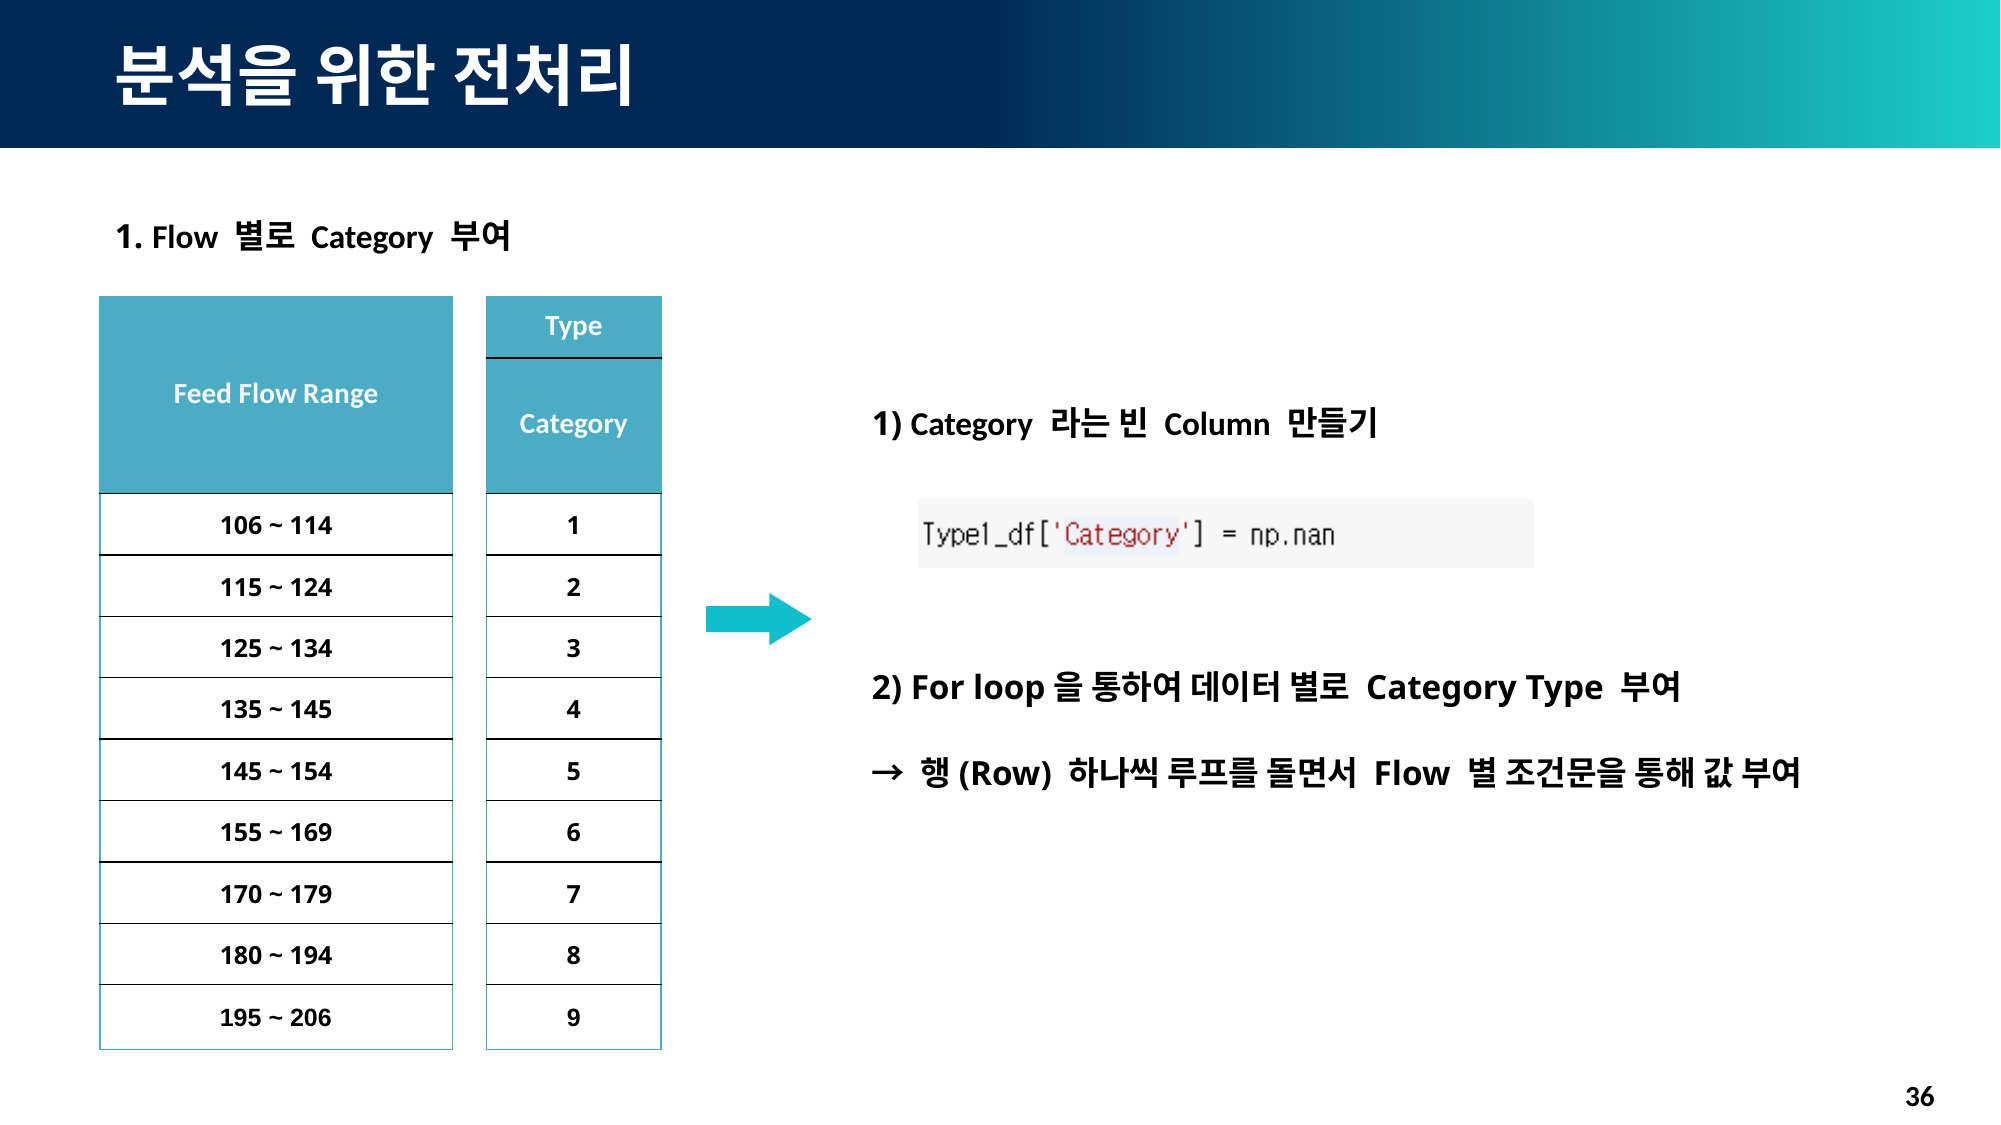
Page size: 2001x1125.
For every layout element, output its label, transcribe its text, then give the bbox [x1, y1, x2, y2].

table_cell 170 ~ 179 [101, 863, 452, 923]
table_cell 145 ~ 154 [101, 740, 452, 800]
table_cell 5 [487, 740, 660, 800]
picture [917, 498, 1534, 568]
table_cell 180 ~ 194 [101, 924, 452, 984]
table_cell 106 ~ 114 [101, 494, 452, 554]
table_cell 1 [487, 494, 660, 554]
table_cell 2 [487, 556, 660, 616]
table_cell 6 [487, 801, 660, 861]
table_cell 8 [487, 924, 660, 984]
table_header Type [487, 297, 660, 357]
table_cell 3 [487, 617, 660, 677]
table_header Feed Flow Range [101, 297, 452, 493]
table_cell 7 [487, 863, 660, 923]
table_cell 4 [487, 678, 660, 738]
title 분석을 위한 전처리 [99, 0, 1900, 148]
text_box [706, 592, 812, 646]
table_cell 9 [487, 985, 660, 1049]
slide_number 36 [1514, 1065, 1950, 1125]
table_cell 155 ~ 169 [101, 801, 452, 861]
text_box 1. Flow 별로 Category 부여 [99, 207, 532, 263]
table_cell 195 ~ 206 [101, 985, 452, 1049]
table_cell Category [487, 359, 660, 493]
table_cell 115 ~ 124 [101, 556, 452, 616]
table_cell 125 ~ 134 [101, 617, 452, 677]
text_box 1) Category 라는 빈 Column 만들기 2) For loop을 통하여 데이터 별로 Category Type 부여 → 행(Row) 하나씩 루프를 돌면서 Flow 별 조건문을 통해 값 부여 [856, 394, 1894, 799]
table_cell 135 ~ 145 [101, 678, 452, 738]
